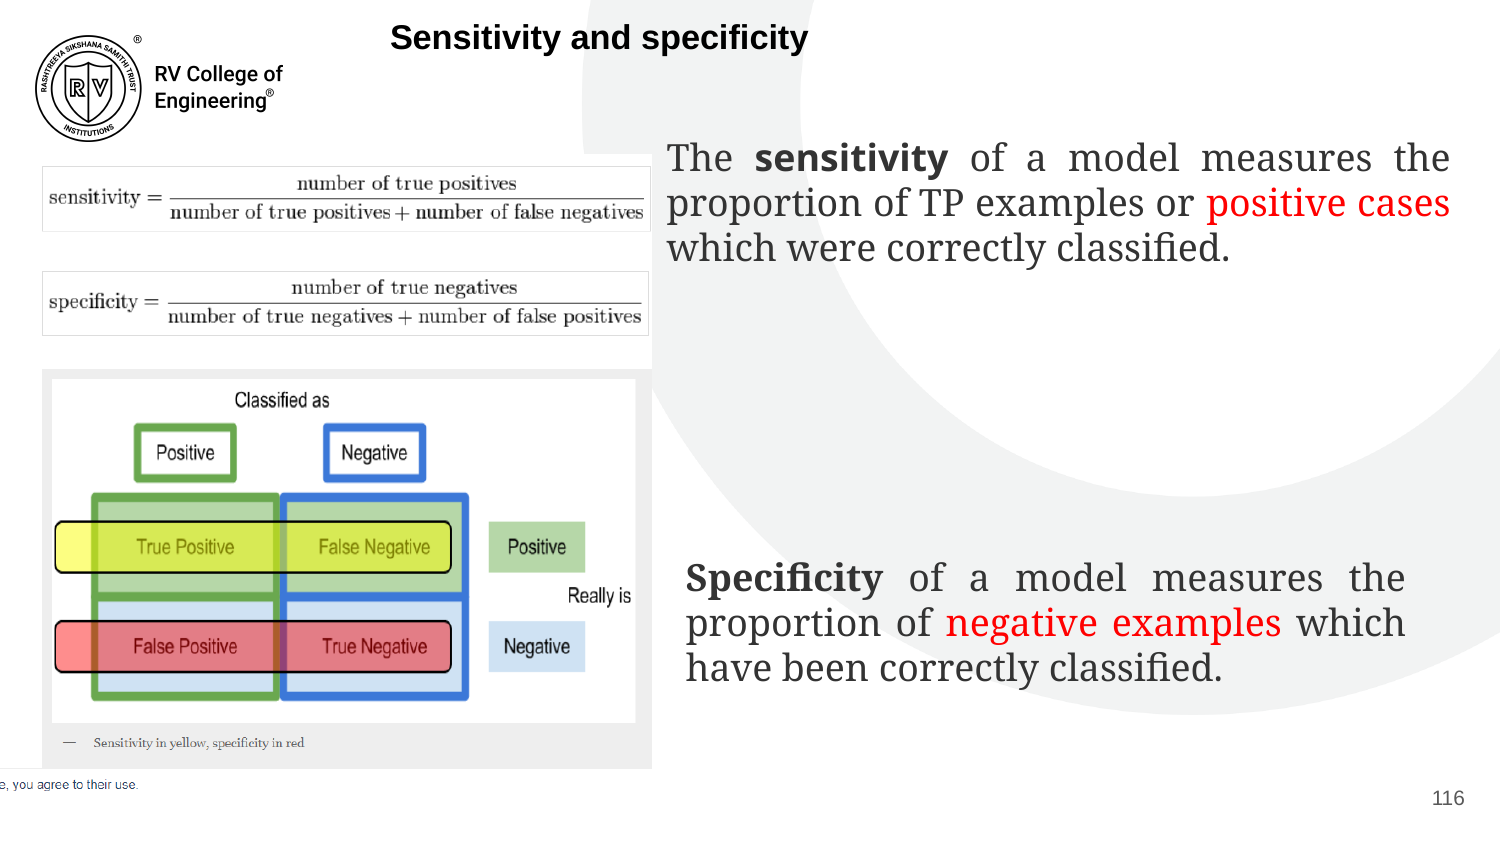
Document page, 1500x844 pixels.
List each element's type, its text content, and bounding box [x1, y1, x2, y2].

title Sensitivity and specificity [375, 0, 1438, 113]
text_box Specificity of a model measures the proportion of negative examples which have been correctly classified. [670, 546, 1421, 697]
slide_number 116 [1389, 764, 1480, 830]
picture [0, 0, 1500, 844]
text_box The sensitivity of a model measures the proportion of TP examples or positive cases which were correctly classified. [651, 126, 1466, 277]
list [0, 153, 653, 791]
